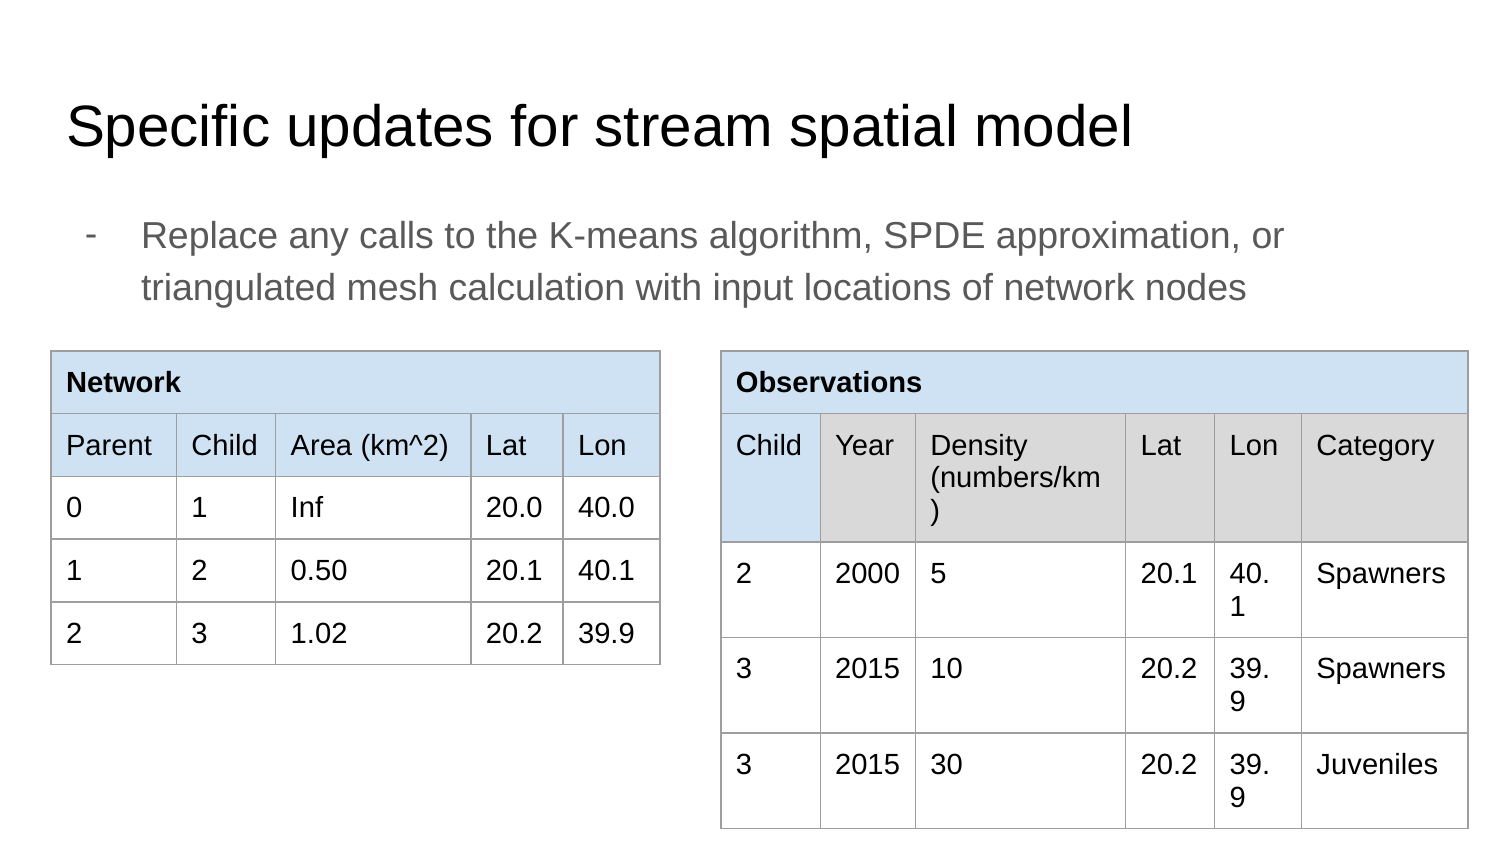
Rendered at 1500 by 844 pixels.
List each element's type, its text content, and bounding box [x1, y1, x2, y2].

table_cell Year [821, 414, 915, 541]
table_cell 39.9 [564, 603, 659, 664]
table_cell 3 [722, 638, 820, 732]
table_cell Juveniles [1302, 734, 1467, 828]
table_cell 20.1 [1126, 543, 1214, 637]
table_cell 40.1 [1215, 543, 1301, 637]
table_cell 10 [916, 638, 1125, 732]
table_cell 20.2 [472, 603, 562, 664]
table_cell 0 [52, 477, 176, 538]
table_cell Category [1302, 414, 1467, 541]
list Replace any calls to the K-means algorithm, SPDE approximation, or triangulated mesh calculation with input locations of network nodes [51, 189, 1449, 315]
table_cell Lat [472, 414, 562, 476]
table_cell Child [722, 414, 820, 541]
table_cell Child [177, 414, 275, 476]
table_cell Inf [276, 477, 470, 538]
table_cell 20.1 [472, 540, 562, 601]
table_cell 30 [916, 734, 1125, 828]
table_cell Spawners [1302, 638, 1467, 732]
table_cell 1.02 [276, 603, 470, 664]
table_cell Lon [1215, 414, 1301, 541]
table_cell 1 [52, 540, 176, 601]
table_cell 39.9 [1215, 734, 1301, 828]
table_header Network [52, 352, 659, 413]
table_cell 2 [177, 540, 275, 601]
table_cell 0.50 [276, 540, 470, 601]
table_cell 3 [722, 734, 820, 828]
table_cell Lon [564, 414, 659, 476]
table_cell 20.2 [1126, 638, 1214, 732]
table_cell Spawners [1302, 543, 1467, 637]
table_cell 39.9 [1215, 638, 1301, 732]
table_cell 2015 [821, 734, 915, 828]
table_header Observations [722, 352, 1467, 413]
table_cell 20.0 [472, 477, 562, 538]
table_cell 20.2 [1126, 734, 1214, 828]
table_cell Density (numbers/km) [916, 414, 1125, 541]
table_cell 2015 [821, 638, 915, 732]
table_cell 5 [916, 543, 1125, 637]
table_cell Area (km^2) [276, 414, 470, 476]
table_cell 2 [722, 543, 820, 637]
table_cell 1 [177, 477, 275, 538]
table_cell 40.1 [564, 540, 659, 601]
table_cell Parent [52, 414, 176, 476]
table_cell 2000 [821, 543, 915, 637]
table_cell Lat [1126, 414, 1214, 541]
table_cell 3 [177, 603, 275, 664]
table_cell 40.0 [564, 477, 659, 538]
title Specific updates for stream spatial model [51, 72, 1449, 167]
table_cell 2 [52, 603, 176, 664]
